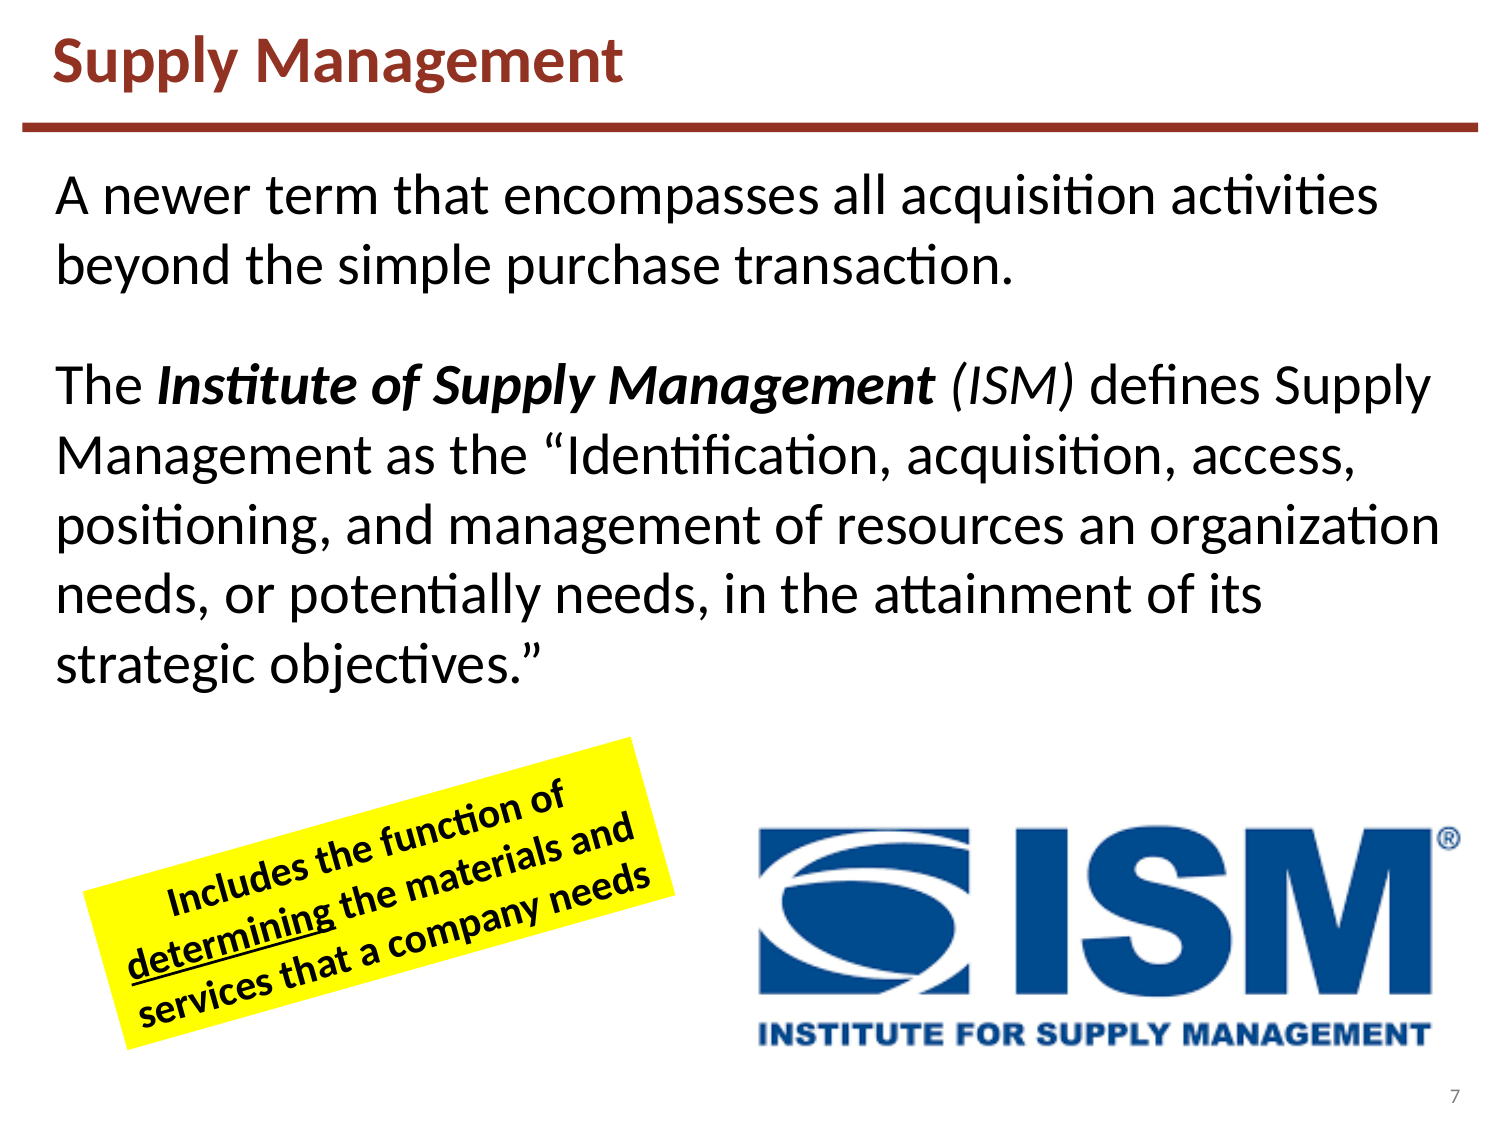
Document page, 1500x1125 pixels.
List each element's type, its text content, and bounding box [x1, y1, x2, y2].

picture [757, 771, 1463, 1101]
slide_number 7 [1449, 1081, 1482, 1110]
list A newer term that encompasses all acquisition activities beyond the simple purchase transaction. The Institute of Supply Management (ISM) defines Supply Management as the “Identification, acquisition, access, positioning, and management of resources an organization needs, or potentially needs, in the attainment of its strategic objectives.” [39, 148, 1463, 1115]
text_box Includes the function of determining the materials and services that a company needs [82, 736, 676, 1051]
title Supply Management [37, 0, 1201, 103]
